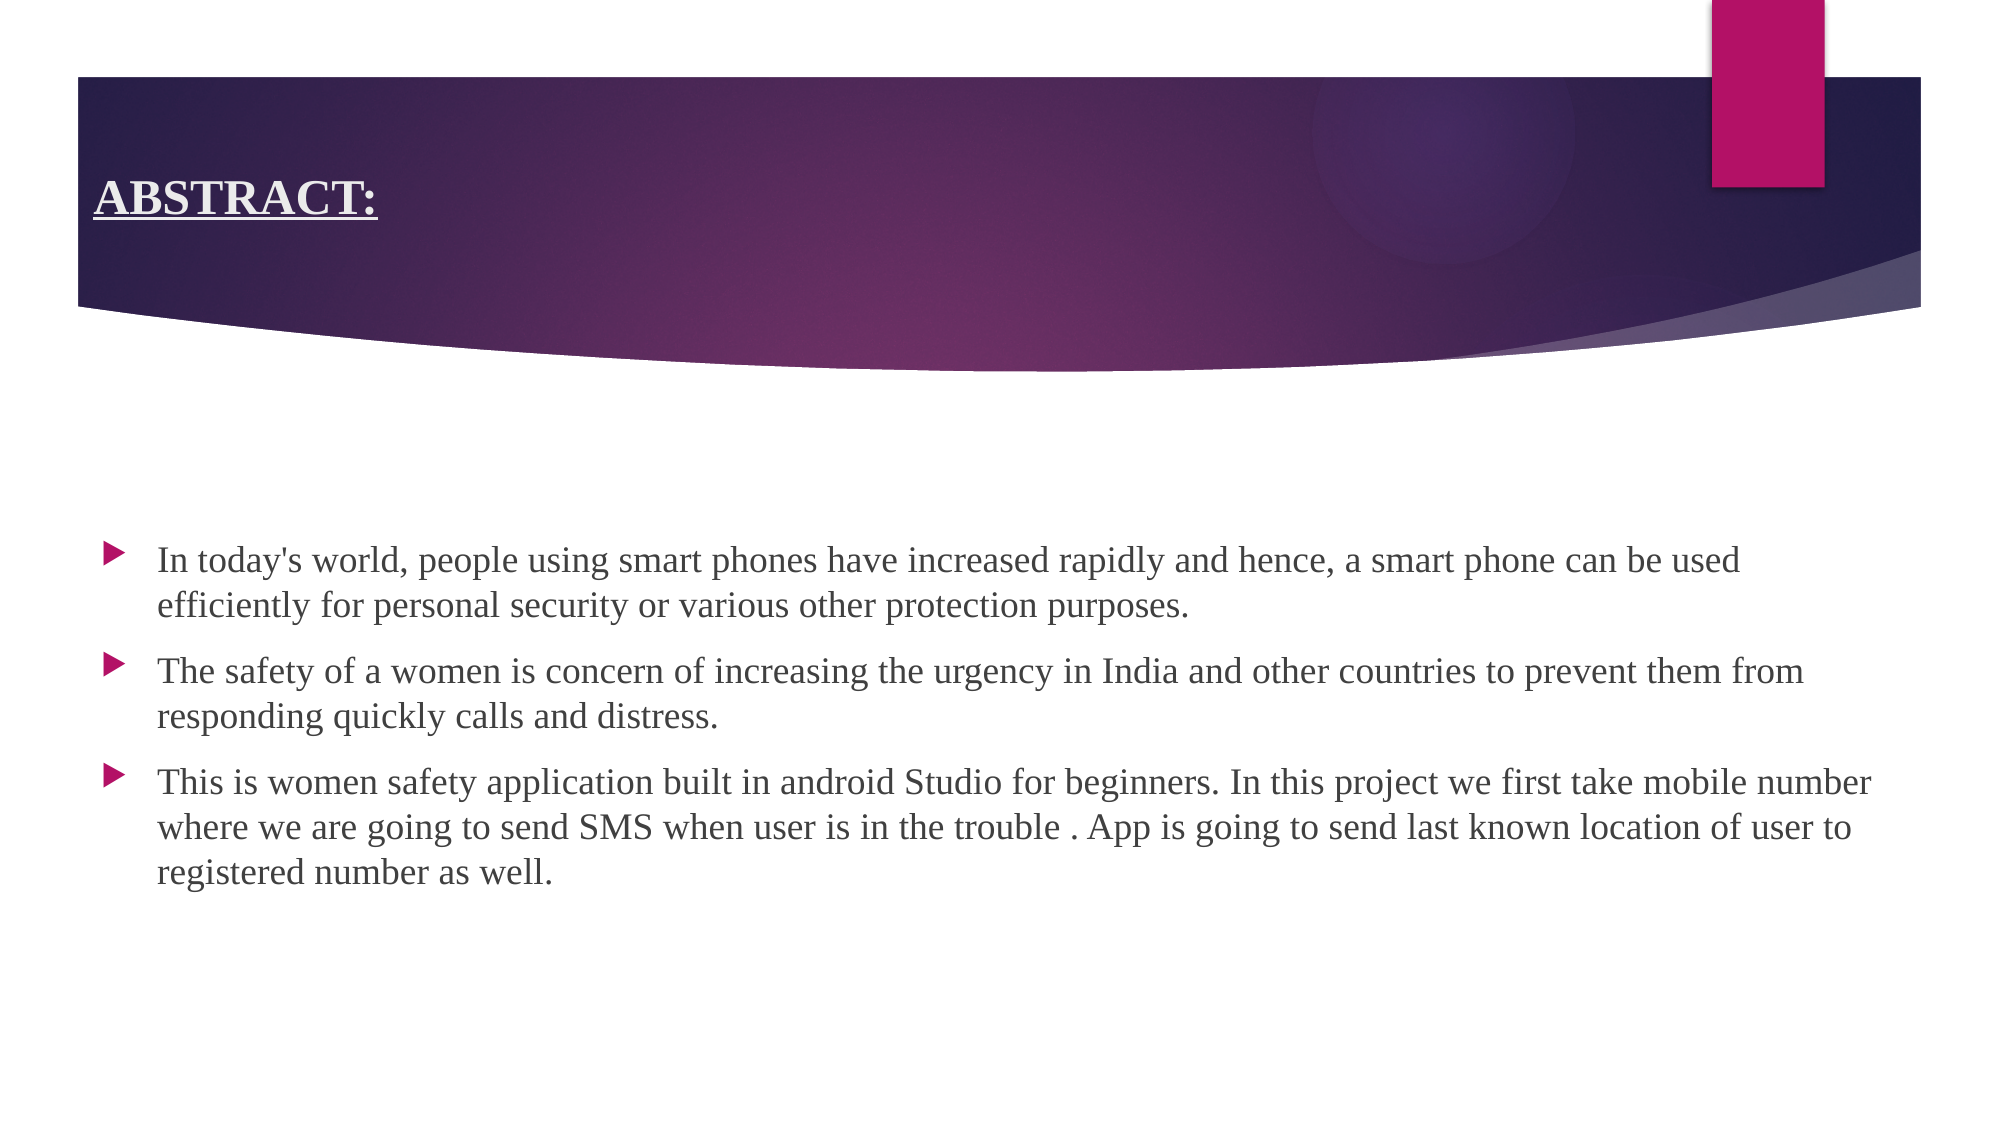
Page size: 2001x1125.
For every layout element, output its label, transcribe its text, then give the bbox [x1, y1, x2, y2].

text_box In today's world, people using smart phones have increased rapidly and hence, a smart phone can be used efficiently for personal security or various other protection purposes. The safety of a women is concern of increasing the urgency in India and other countries to prevent them from responding quickly calls and distress. This is women safety application built in android Studio for beginners. In this project we first take mobile number where we are going to send SMS when user is in the trouble . App is going to send last known location of user to registered number as well. [86, 380, 1893, 1125]
title ABSTRACT: [78, 181, 1516, 298]
